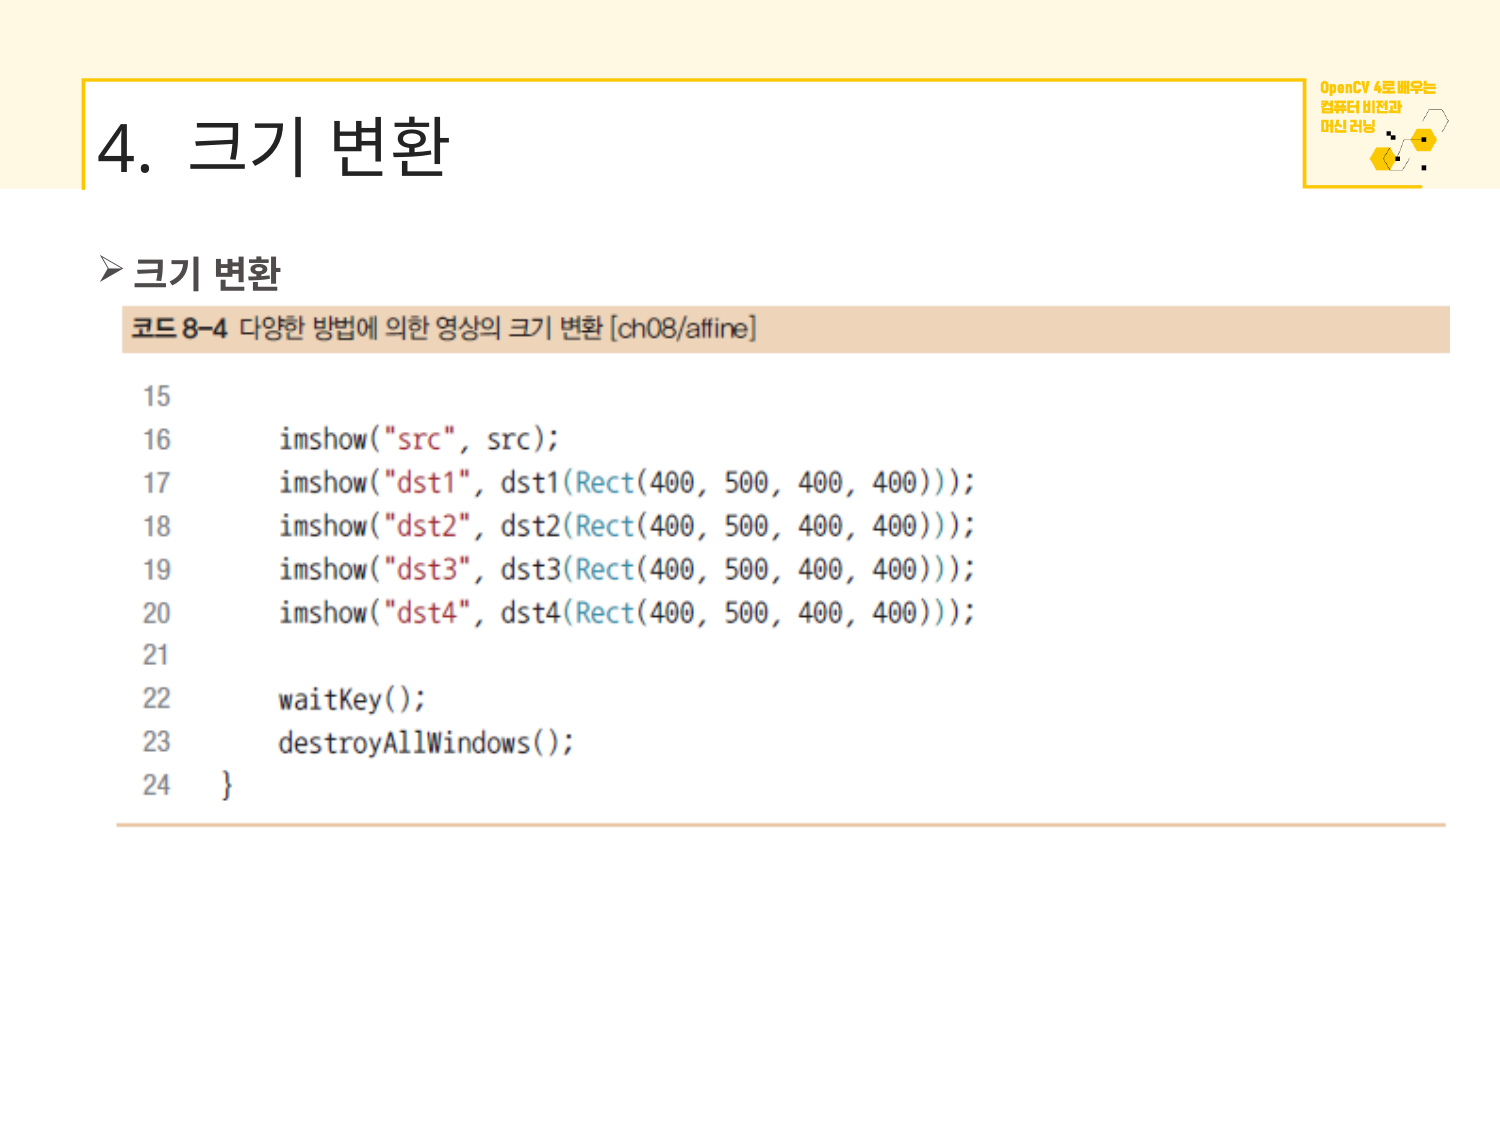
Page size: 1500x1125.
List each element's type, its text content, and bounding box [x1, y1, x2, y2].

picture [0, 0, 1500, 1125]
title 4. 크기 변환 [82, 61, 1413, 193]
list 크기 변환 [81, 239, 1412, 1054]
